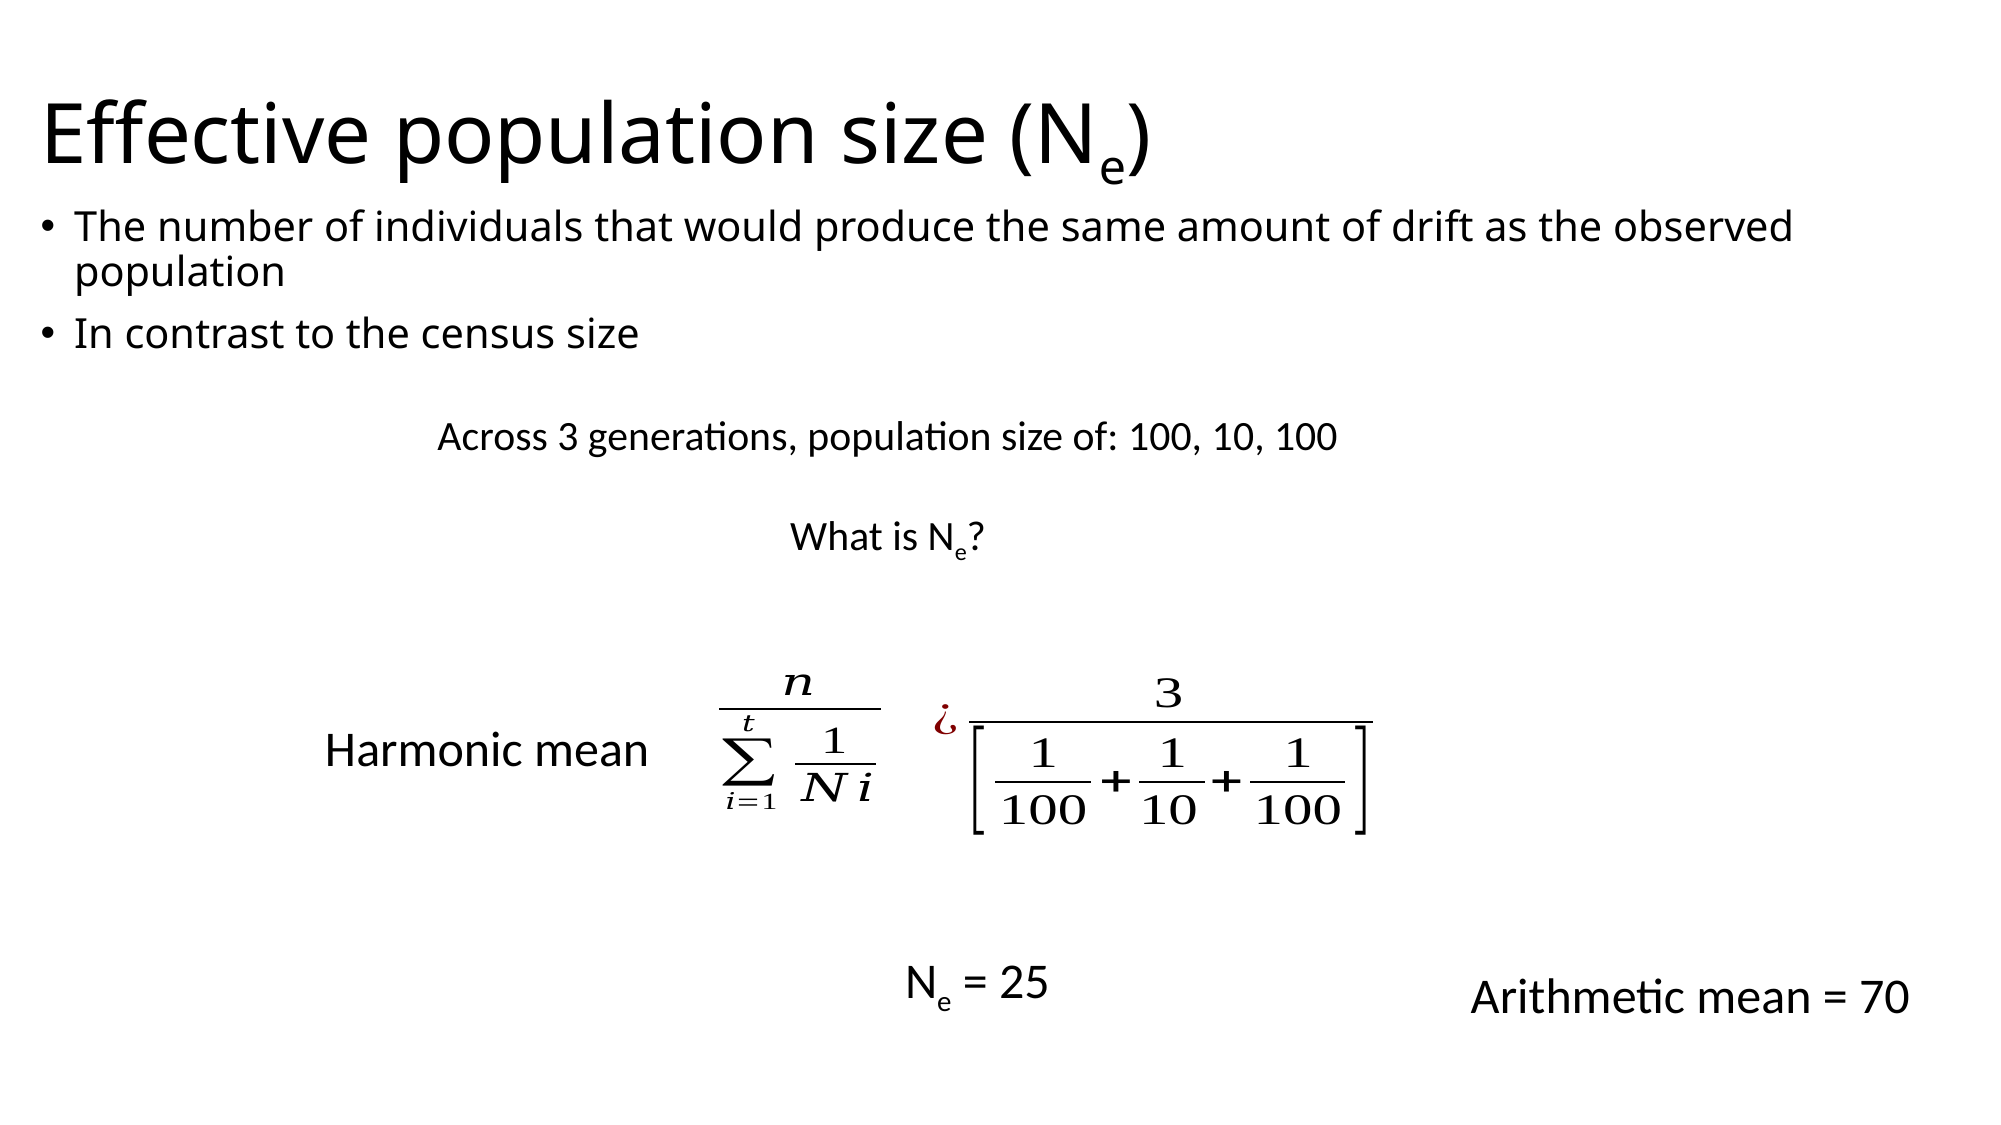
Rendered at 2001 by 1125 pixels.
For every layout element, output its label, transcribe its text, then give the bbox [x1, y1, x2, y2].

list The number of individuals that would produce the same amount of drift as the observed population In contrast to the census size [25, 198, 1863, 367]
text_box Arithmetic mean = 70 [1455, 956, 1925, 1031]
text_box Across 3 generations, population size of: 100, 10, 100 What is Ne? [422, 401, 1354, 573]
title Effective population size (Ne) [25, 24, 1751, 198]
text_box Ne = 25 [890, 941, 1065, 1025]
text_box Harmonic mean [310, 708, 665, 784]
